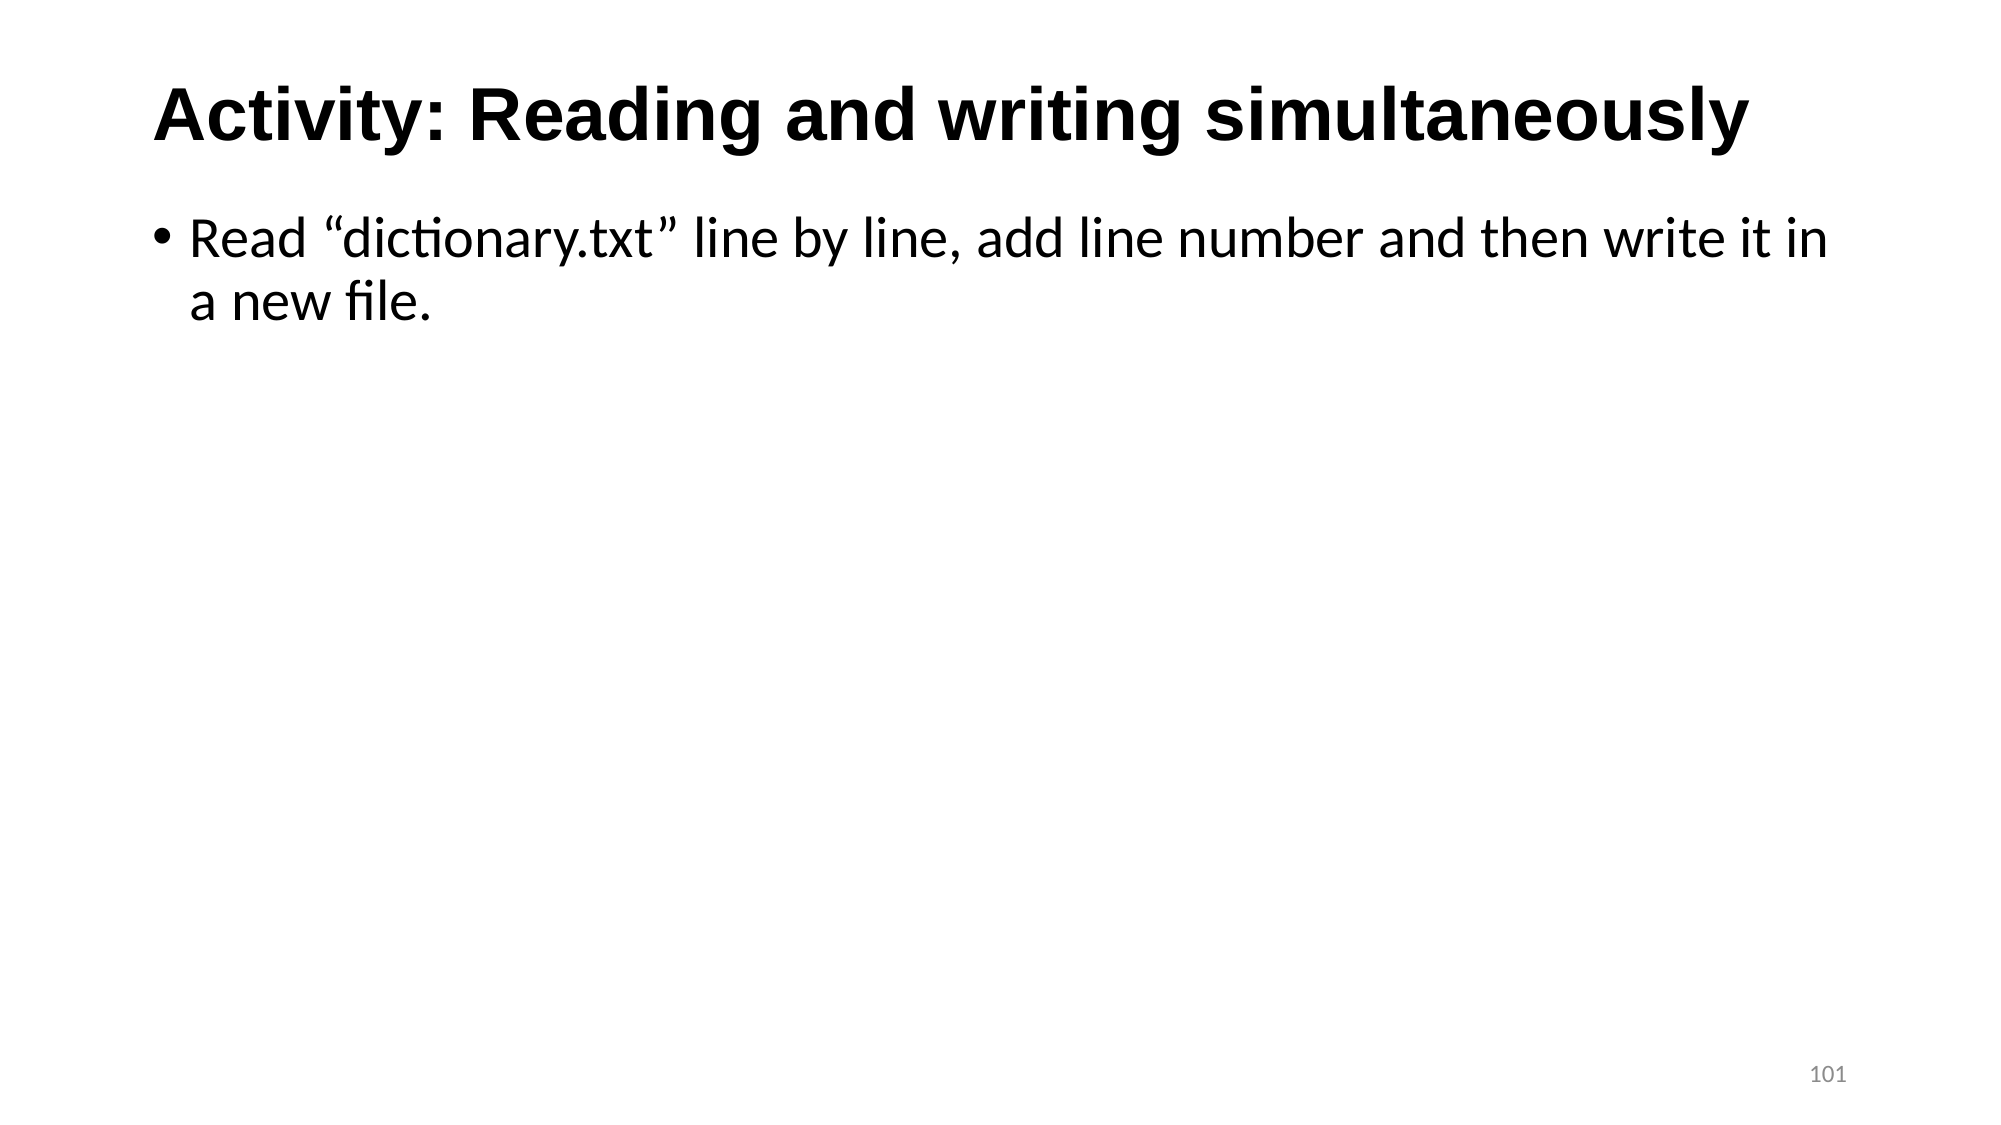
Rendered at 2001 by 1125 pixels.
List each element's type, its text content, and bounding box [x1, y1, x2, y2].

title Activity: Reading and writing simultaneously [137, 59, 1863, 173]
slide_number 101 [1412, 1042, 1863, 1103]
list Read “dictionary.txt” line by line, add line number and then write it in a new file. [137, 200, 1863, 1014]
